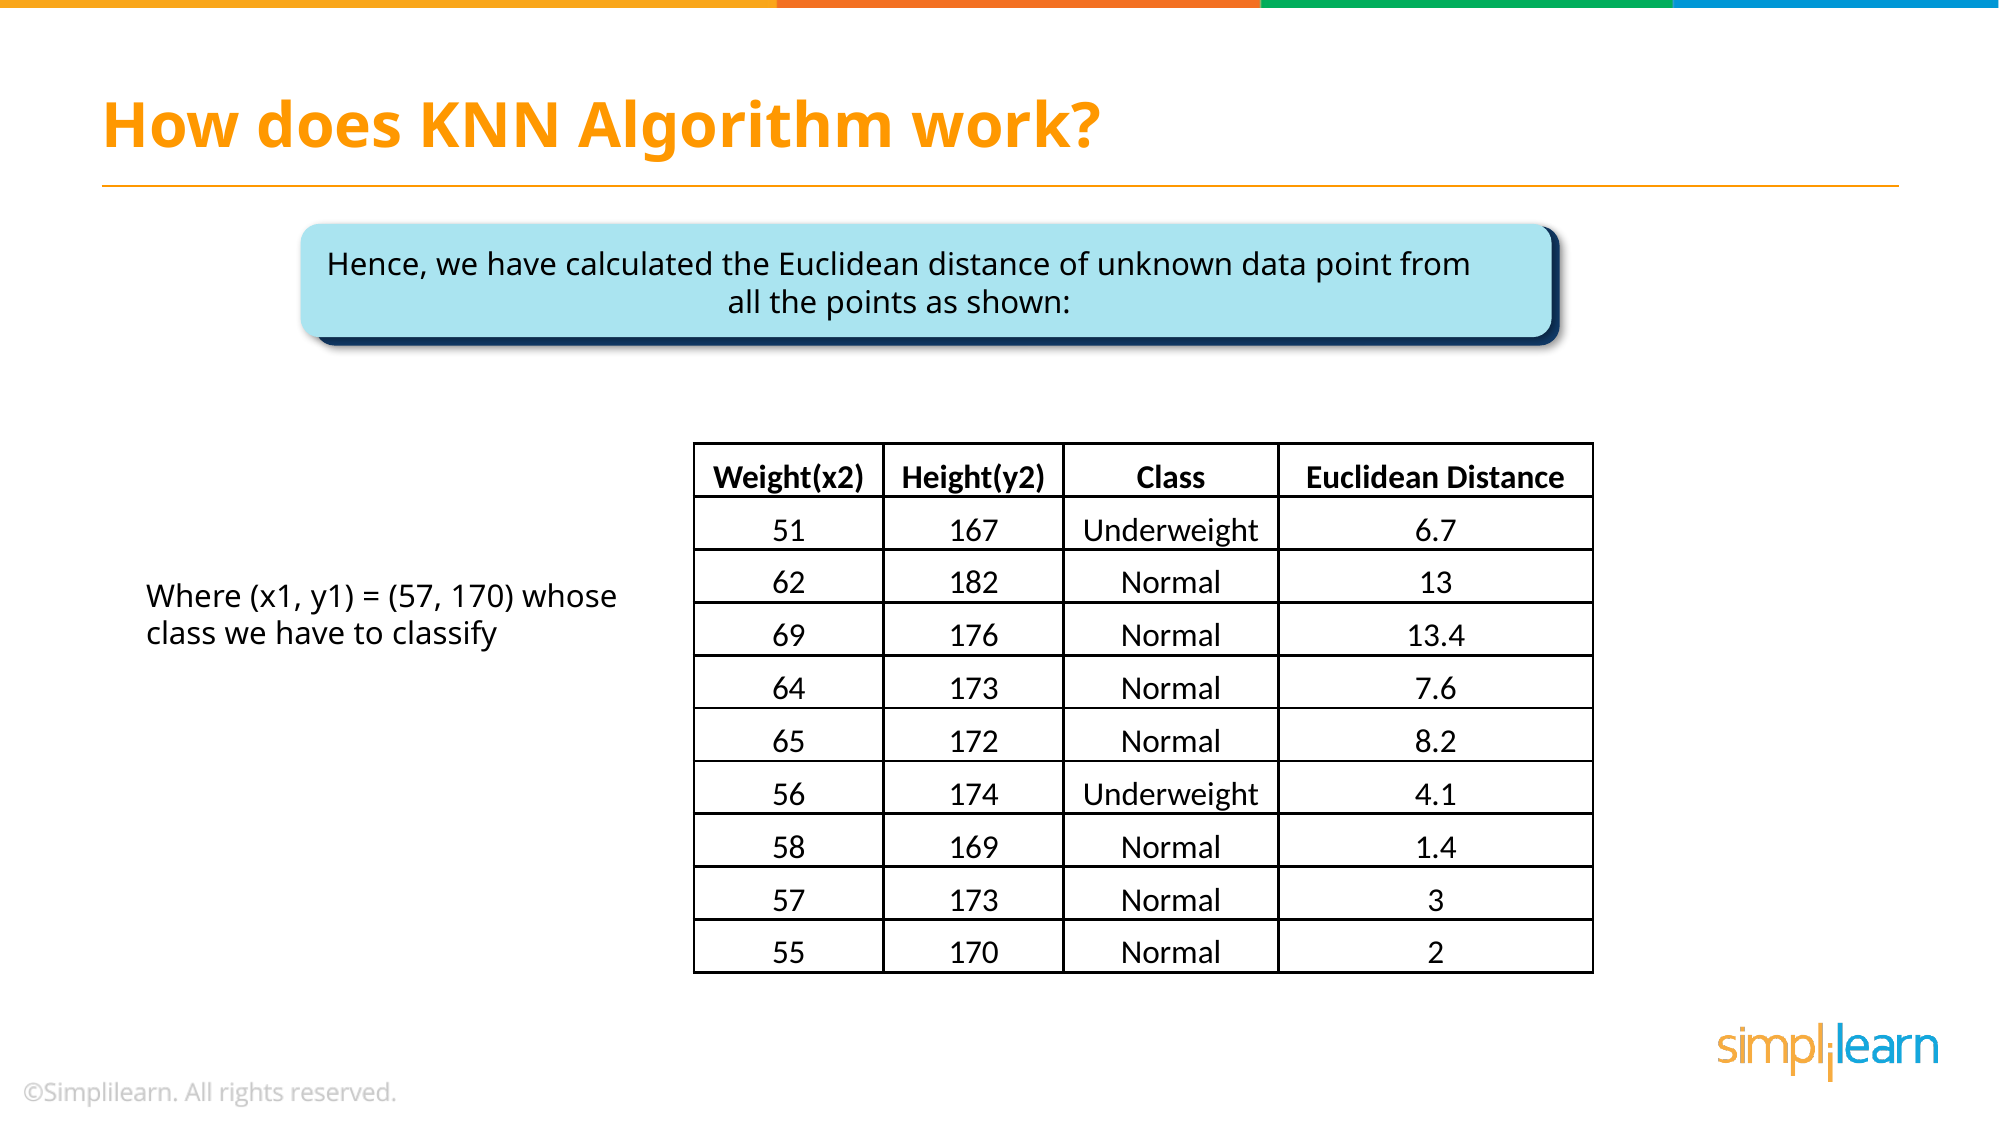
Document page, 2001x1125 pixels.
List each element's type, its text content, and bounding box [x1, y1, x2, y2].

table_cell 1.4 [1280, 815, 1592, 865]
table_cell 65 [695, 709, 882, 760]
table_cell Normal [1065, 657, 1277, 707]
table_cell 6.7 [1280, 498, 1592, 548]
table_cell 55 [695, 921, 882, 971]
table_cell 182 [885, 551, 1062, 601]
title How does KNN Algorithm work? [101, 93, 1900, 165]
text_box Where (x1, y1) = (57, 170) whose class we have to classify [131, 568, 693, 659]
table_cell 64 [695, 657, 882, 707]
table_cell 170 [885, 921, 1062, 971]
table_cell Underweight [1065, 762, 1277, 812]
table_cell 173 [885, 657, 1062, 707]
table_cell Underweight [1065, 498, 1277, 548]
table_cell 172 [885, 709, 1062, 760]
table_cell 13 [1280, 551, 1592, 601]
table_cell Normal [1065, 709, 1277, 760]
table_cell 4.1 [1280, 762, 1592, 812]
table_cell 173 [885, 868, 1062, 918]
table_cell 58 [695, 815, 882, 865]
table_header Weight(x2) [695, 445, 882, 495]
table_cell 176 [885, 604, 1062, 654]
picture [1710, 1014, 1946, 1089]
table_header Euclidean Distance [1280, 445, 1592, 495]
table_cell 13.4 [1280, 604, 1592, 654]
table_cell Normal [1065, 604, 1277, 654]
table_cell Normal [1065, 868, 1277, 918]
table_header Height(y2) [885, 445, 1062, 495]
table_cell Normal [1065, 815, 1277, 865]
table_cell 167 [885, 498, 1062, 548]
table_cell 57 [695, 868, 882, 918]
table_cell 62 [695, 551, 882, 601]
table_cell 56 [695, 762, 882, 812]
table_cell 8.2 [1280, 709, 1592, 760]
table_cell 7.6 [1280, 657, 1592, 707]
table_cell 2 [1280, 921, 1592, 971]
table_cell Normal [1065, 551, 1277, 601]
table_cell 3 [1280, 868, 1592, 918]
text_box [300, 223, 1560, 346]
table_header Class [1065, 445, 1277, 495]
table_cell 169 [885, 815, 1062, 865]
picture [0, 1066, 413, 1125]
table_cell 174 [885, 762, 1062, 812]
table_cell 69 [695, 604, 882, 654]
picture [0, 0, 1673, 8]
table_cell Normal [1065, 921, 1277, 971]
table_cell 51 [695, 498, 882, 548]
